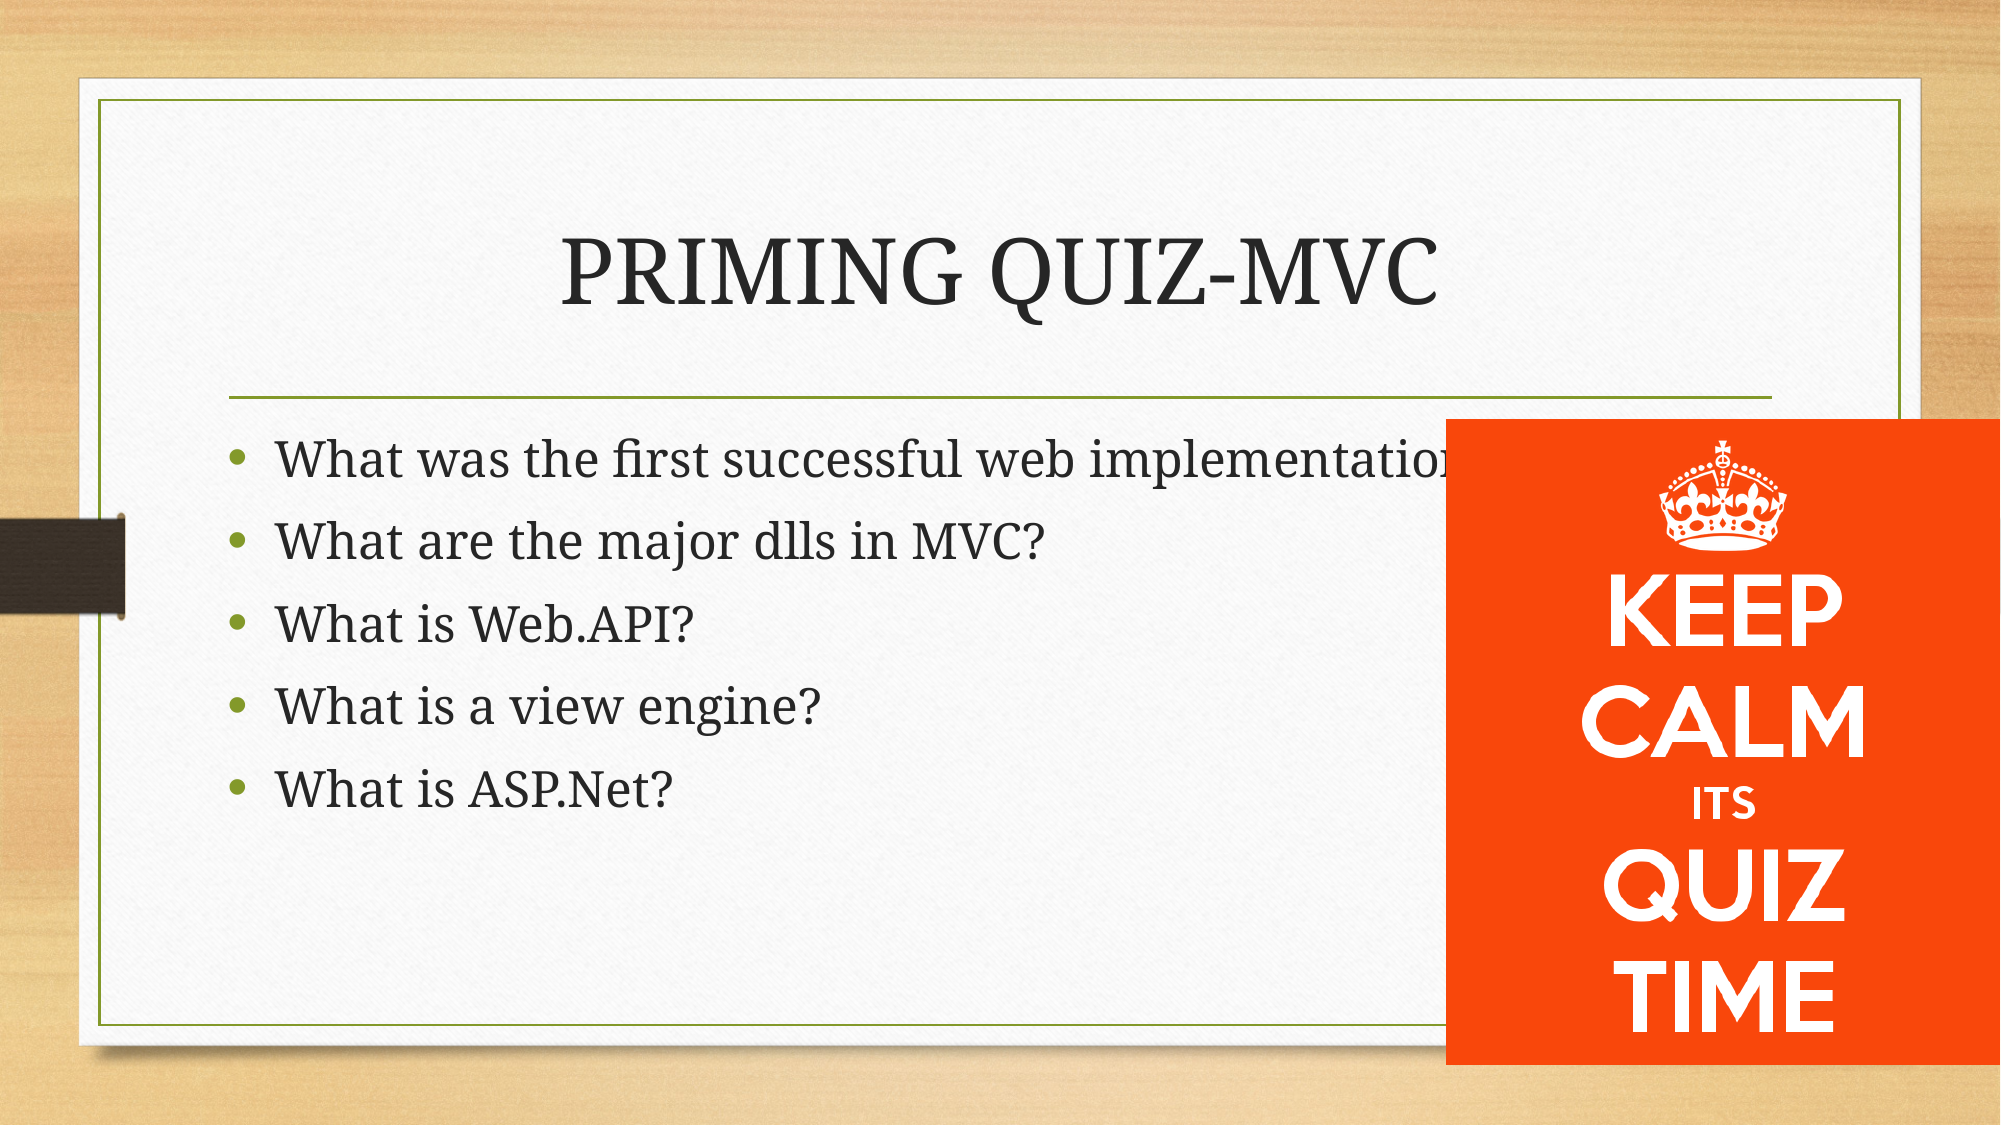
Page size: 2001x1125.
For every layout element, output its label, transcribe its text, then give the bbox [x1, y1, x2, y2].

list What was the first successful web implementation of MVC? What are the major dlls in MVC? What is Web.API? What is a view engine? What is ASP.Net? [212, 419, 1446, 964]
title PRIMING QUIZ-MVC [212, 161, 1788, 375]
picture [0, 0, 2001, 1125]
